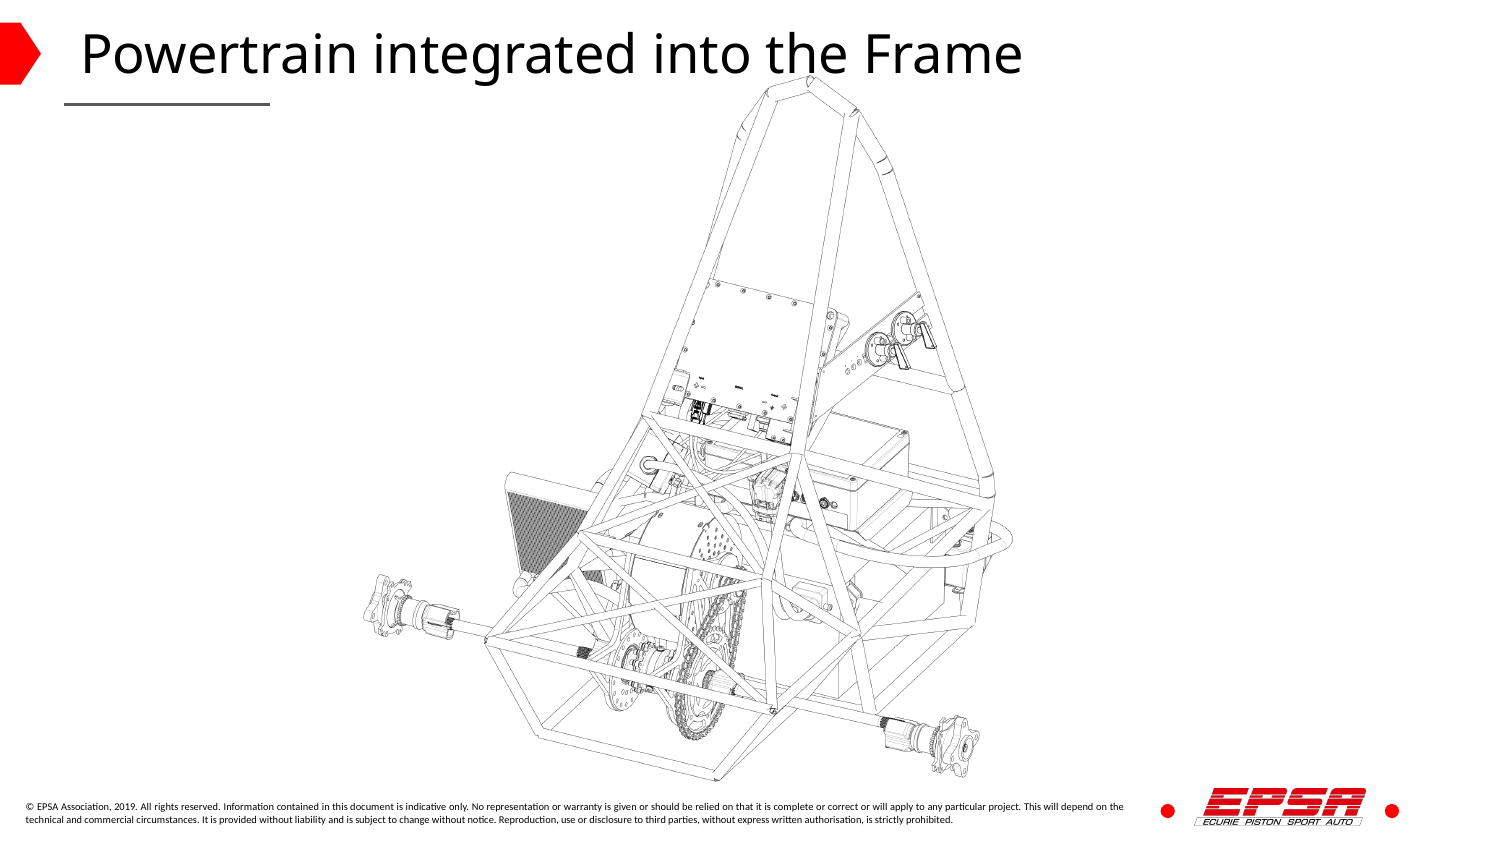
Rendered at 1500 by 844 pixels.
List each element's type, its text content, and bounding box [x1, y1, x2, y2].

title Powertrain integrated into the Frame [72, 21, 1442, 90]
picture [1194, 788, 1366, 826]
picture [335, 51, 1055, 793]
